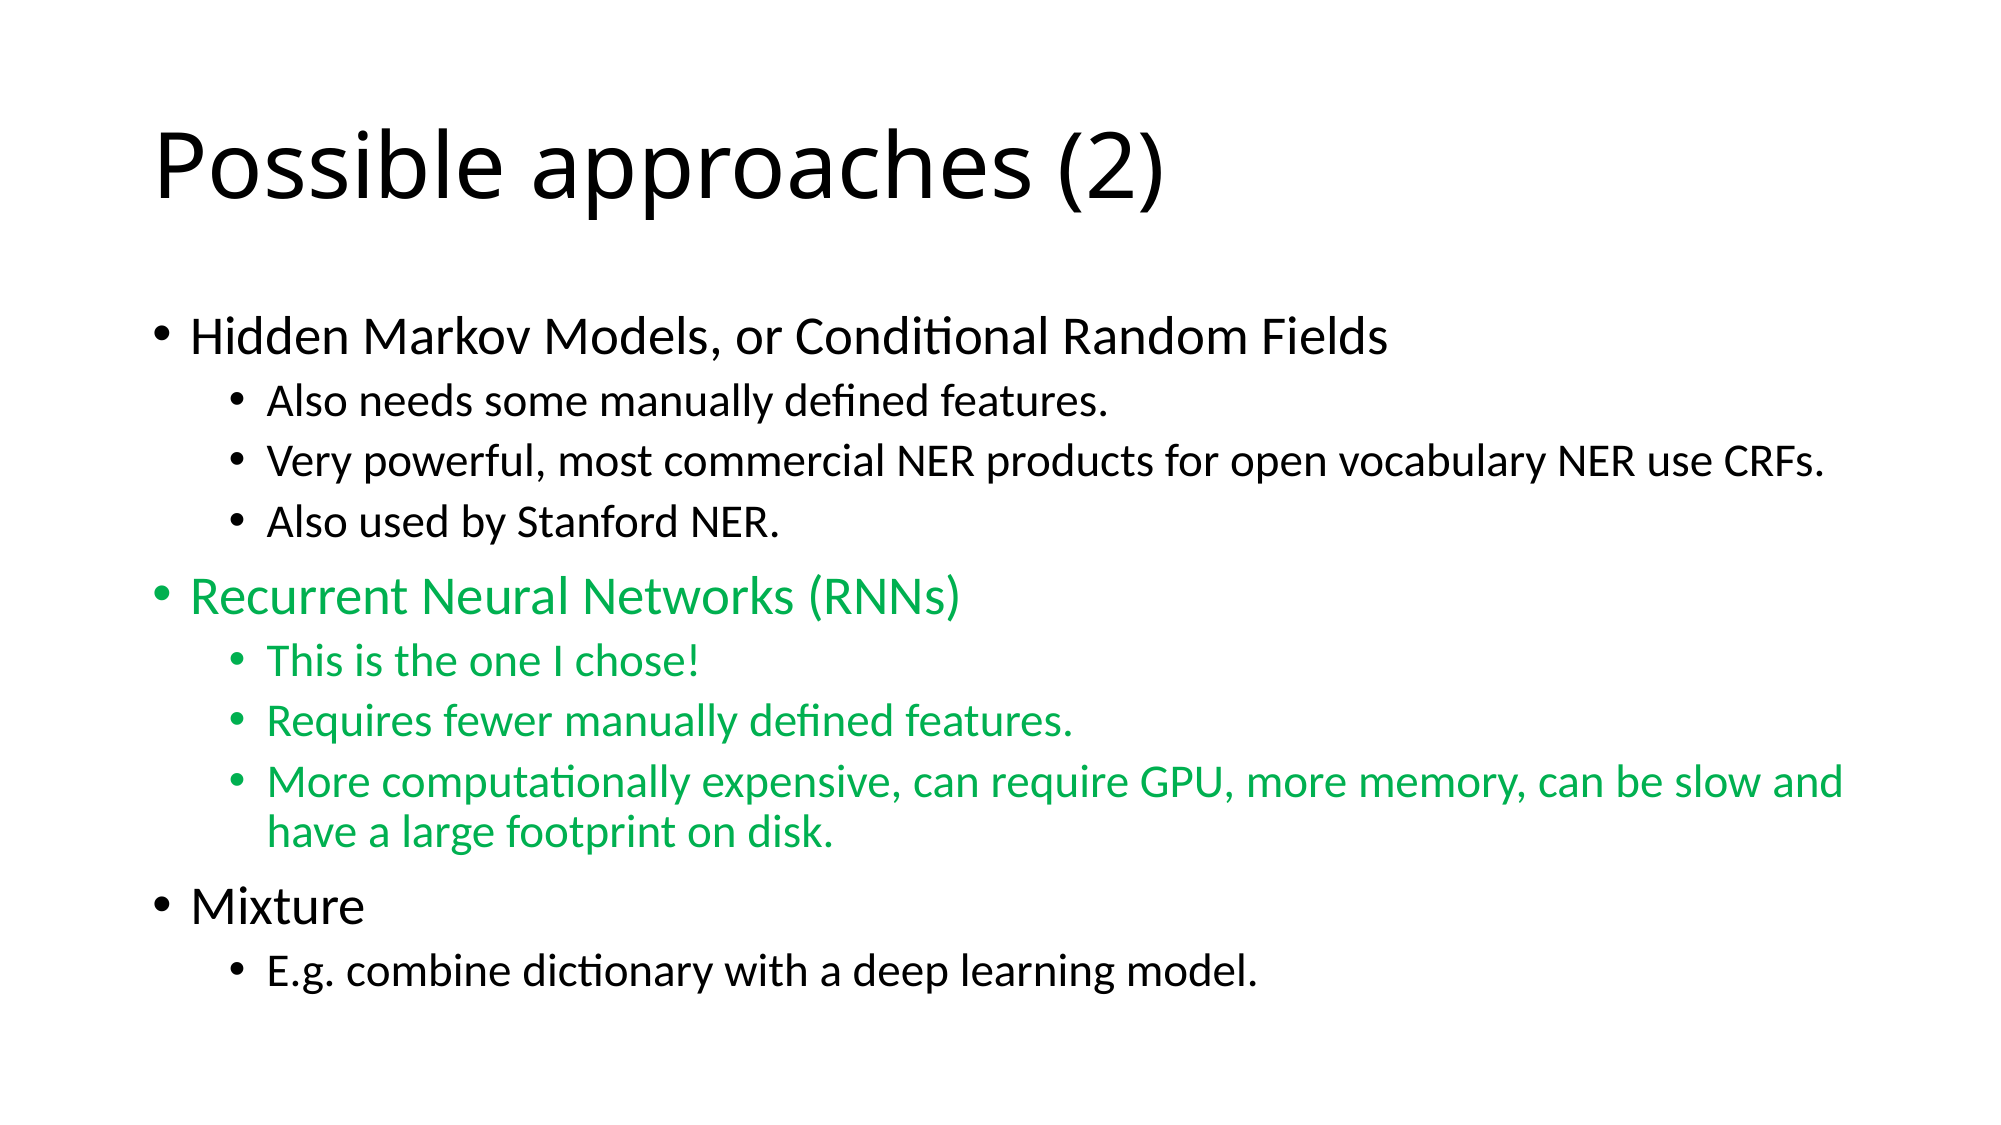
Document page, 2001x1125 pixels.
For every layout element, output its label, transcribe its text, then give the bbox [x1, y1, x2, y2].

list Hidden Markov Models, or Conditional Random Fields Also needs some manually defined features. Very powerful, most commercial NER products for open vocabulary NER use CRFs. Also used by Stanford NER. Recurrent Neural Networks (RNNs) This is the one I chose! Requires fewer manually defined features. More computationally expensive, can require GPU, more memory, can be slow and have a large footprint on disk. Mixture E.g. combine dictionary with a deep learning model. [137, 299, 1863, 1014]
title Possible approaches (2) [137, 59, 1863, 278]
